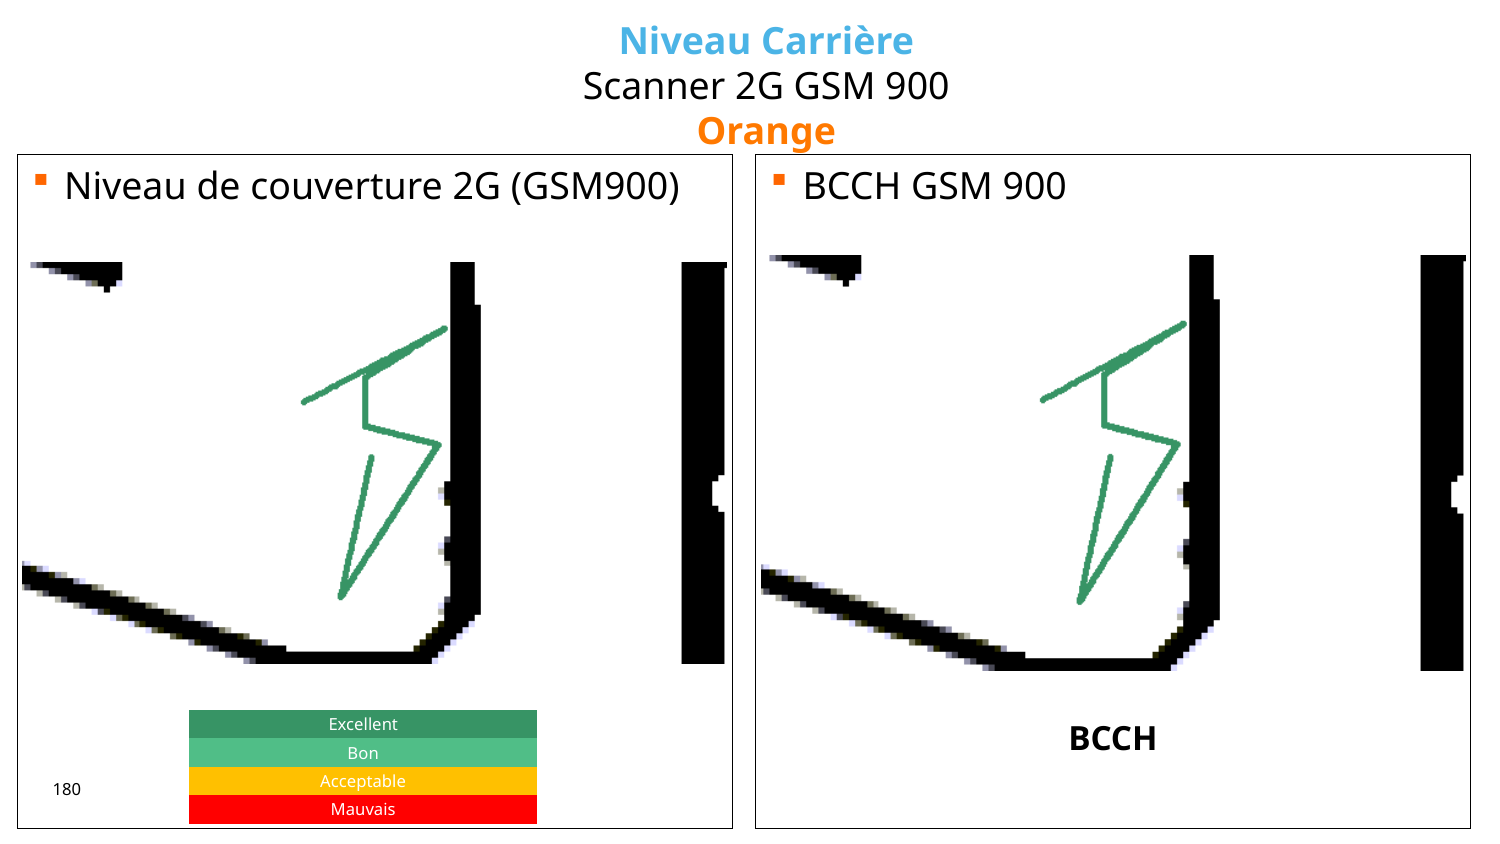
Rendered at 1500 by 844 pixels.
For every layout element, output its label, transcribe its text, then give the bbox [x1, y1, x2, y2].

text_box Niveau Carrière Scanner 2G GSM 900 Orange [187, 9, 1346, 125]
table_cell Bon [189, 738, 537, 767]
text_box BCCH GSM 900 BCCH [755, 154, 1471, 829]
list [761, 255, 1466, 671]
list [22, 262, 727, 664]
table_cell Acceptable [189, 767, 537, 795]
text_box [732, 293, 756, 551]
text_box Niveau de couverture 2G (GSM900) [17, 551, 733, 829]
text_box Niveau de couverture 2G (GSM900) [17, 154, 733, 293]
table_cell Mauvais [189, 795, 537, 824]
table_header Excellent [189, 710, 537, 738]
